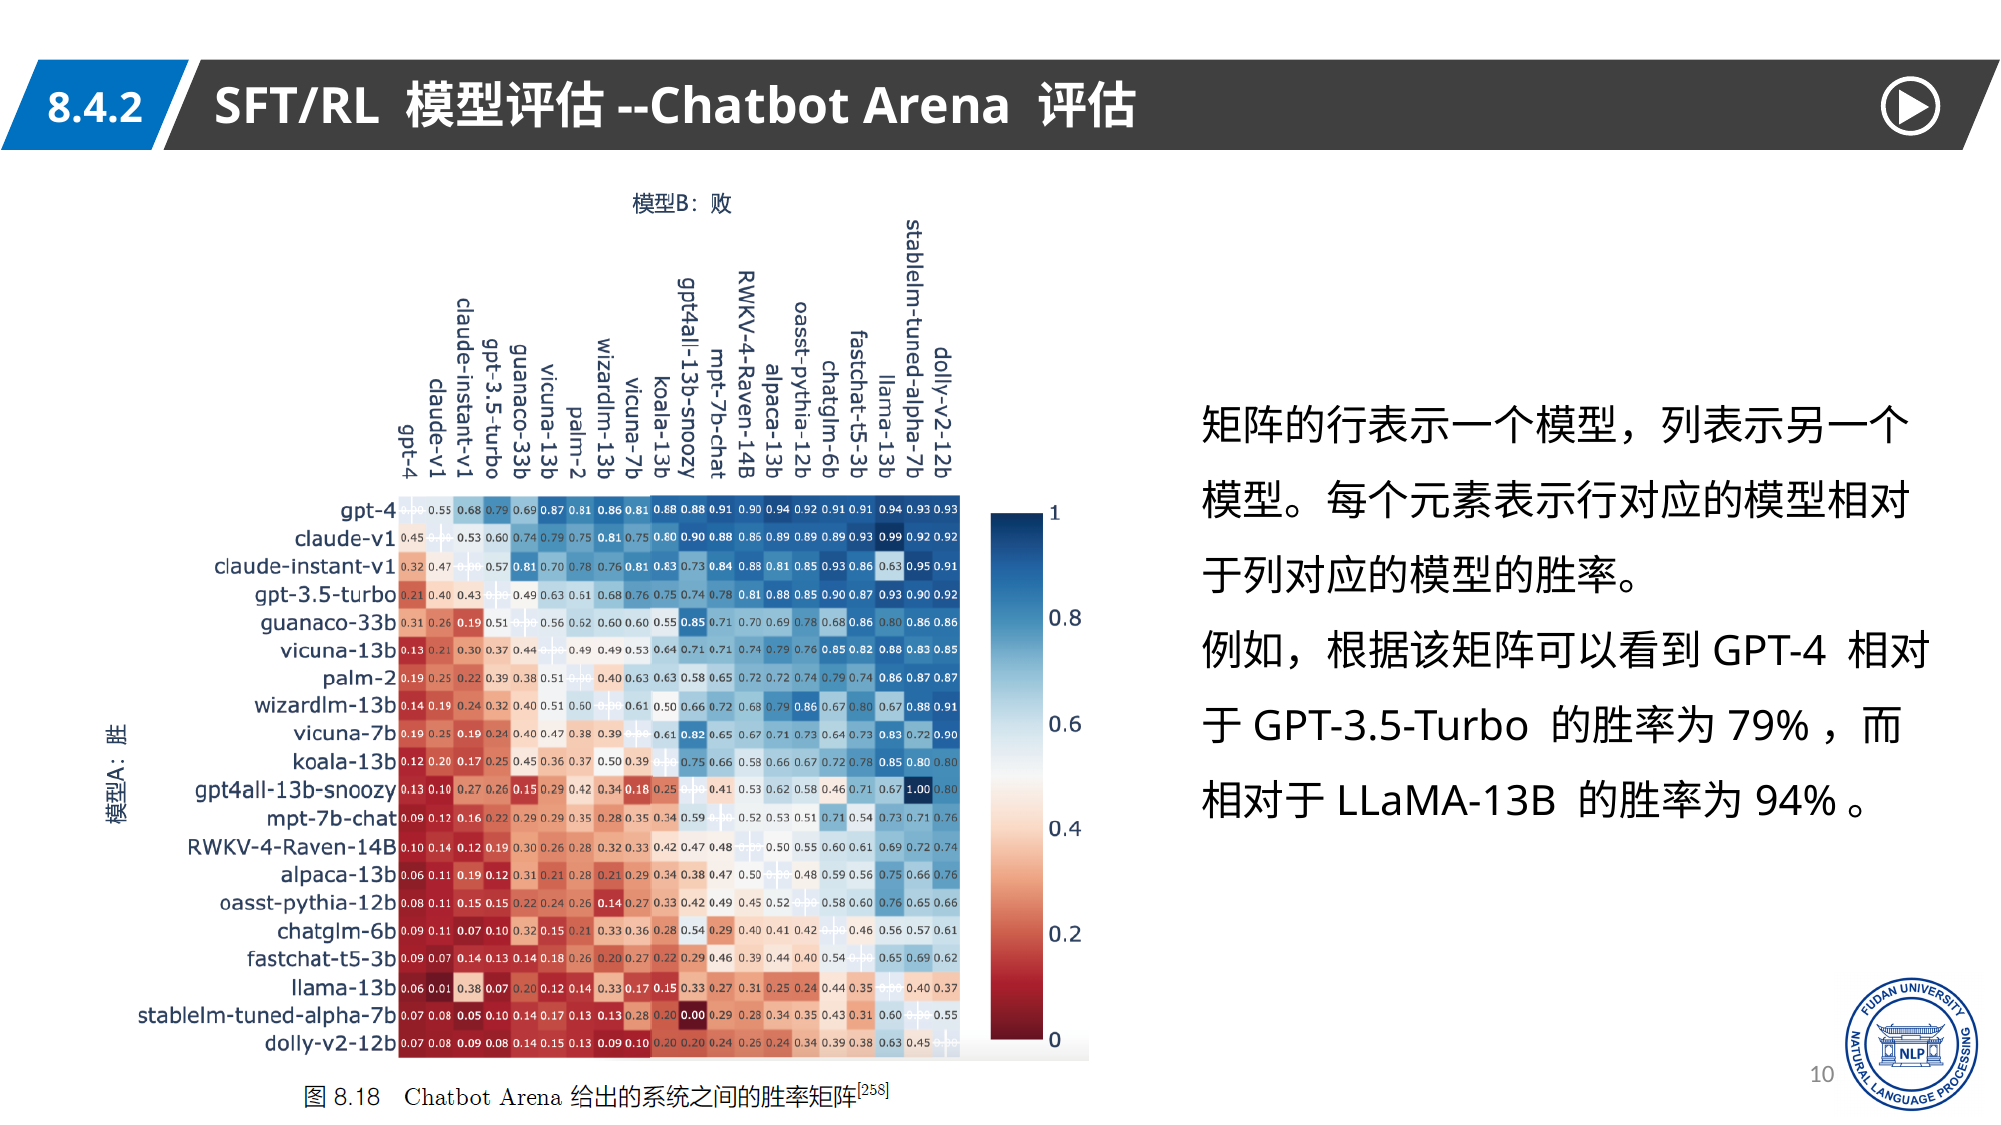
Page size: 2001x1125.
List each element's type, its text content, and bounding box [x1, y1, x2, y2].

text_box SFT/RL 模型评估--Chatbot Arena 评估 [199, 66, 1153, 142]
text_box [1, 89, 157, 150]
text_box 矩阵的行表示一个模型，列表示另一个模型。每个元素表示行对应的模型相对于列对应的模型的胜率。 例如，根据该矩阵可以看到GPT-4 相对于GPT-3.5-Turbo 的胜率为79%，而相对于LLaMA-13B 的胜率为94%。 [1186, 365, 1960, 831]
slide_number 100 [1412, 1042, 1863, 1103]
text_box [163, 59, 2000, 150]
picture [1834, 972, 1985, 1117]
text_box [32, 59, 189, 120]
text_box 8.4.2 [26, 73, 164, 138]
picture [7, 172, 1154, 1125]
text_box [1883, 78, 1939, 134]
